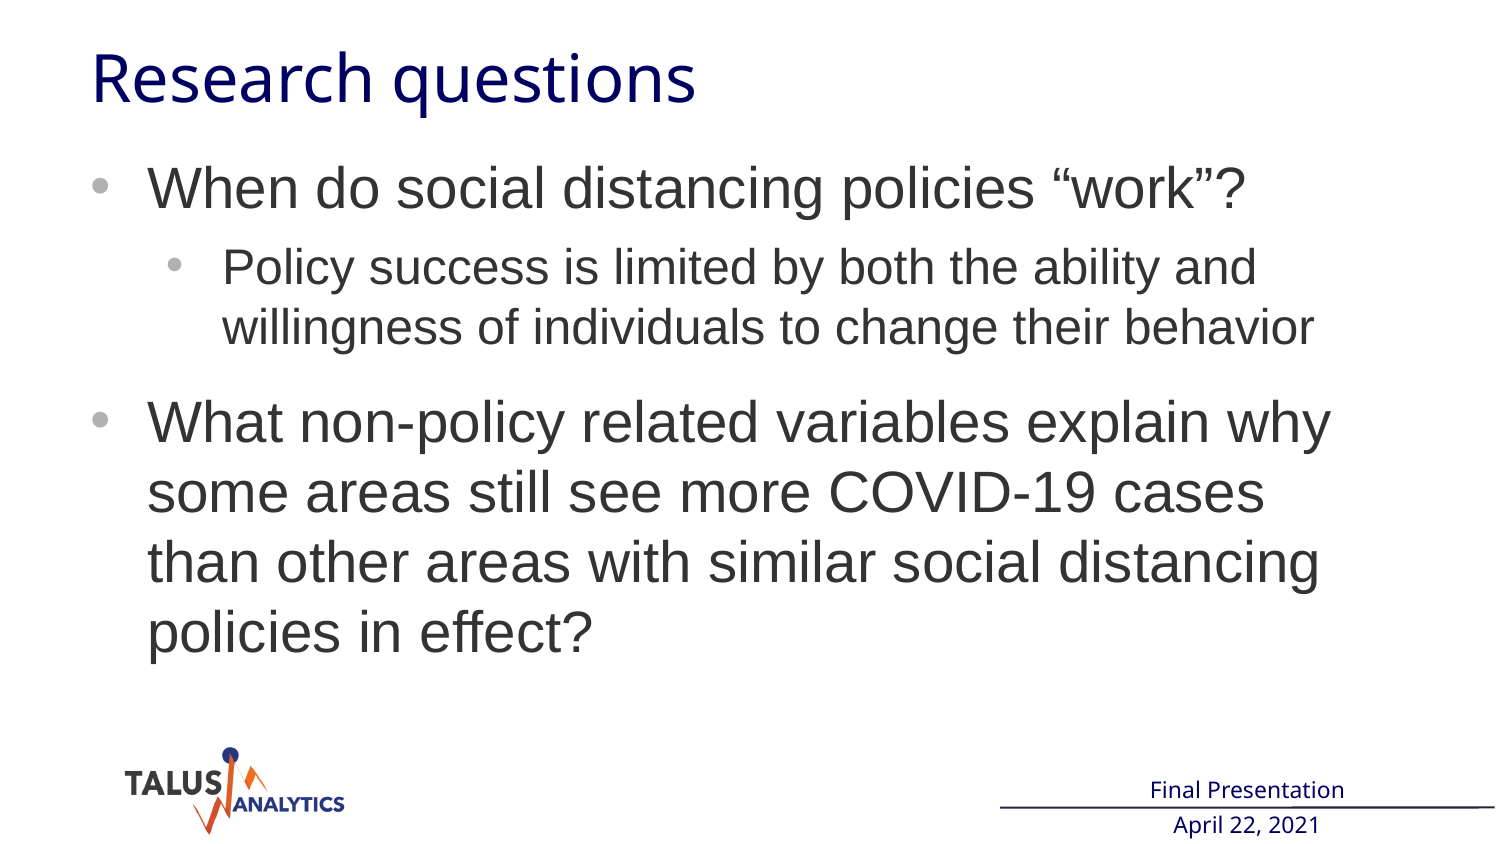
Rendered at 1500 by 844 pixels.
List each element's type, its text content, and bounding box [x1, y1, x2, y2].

title Research questions [75, 28, 1425, 144]
text_box When do social distancing policies “work”? Policy success is limited by both the ability and willingness of individuals to change their behavior What non-policy related variables explain why some areas still see more COVID-19 cases than other areas with similar social distancing policies in effect? [38, 143, 1389, 622]
picture [107, 742, 361, 844]
